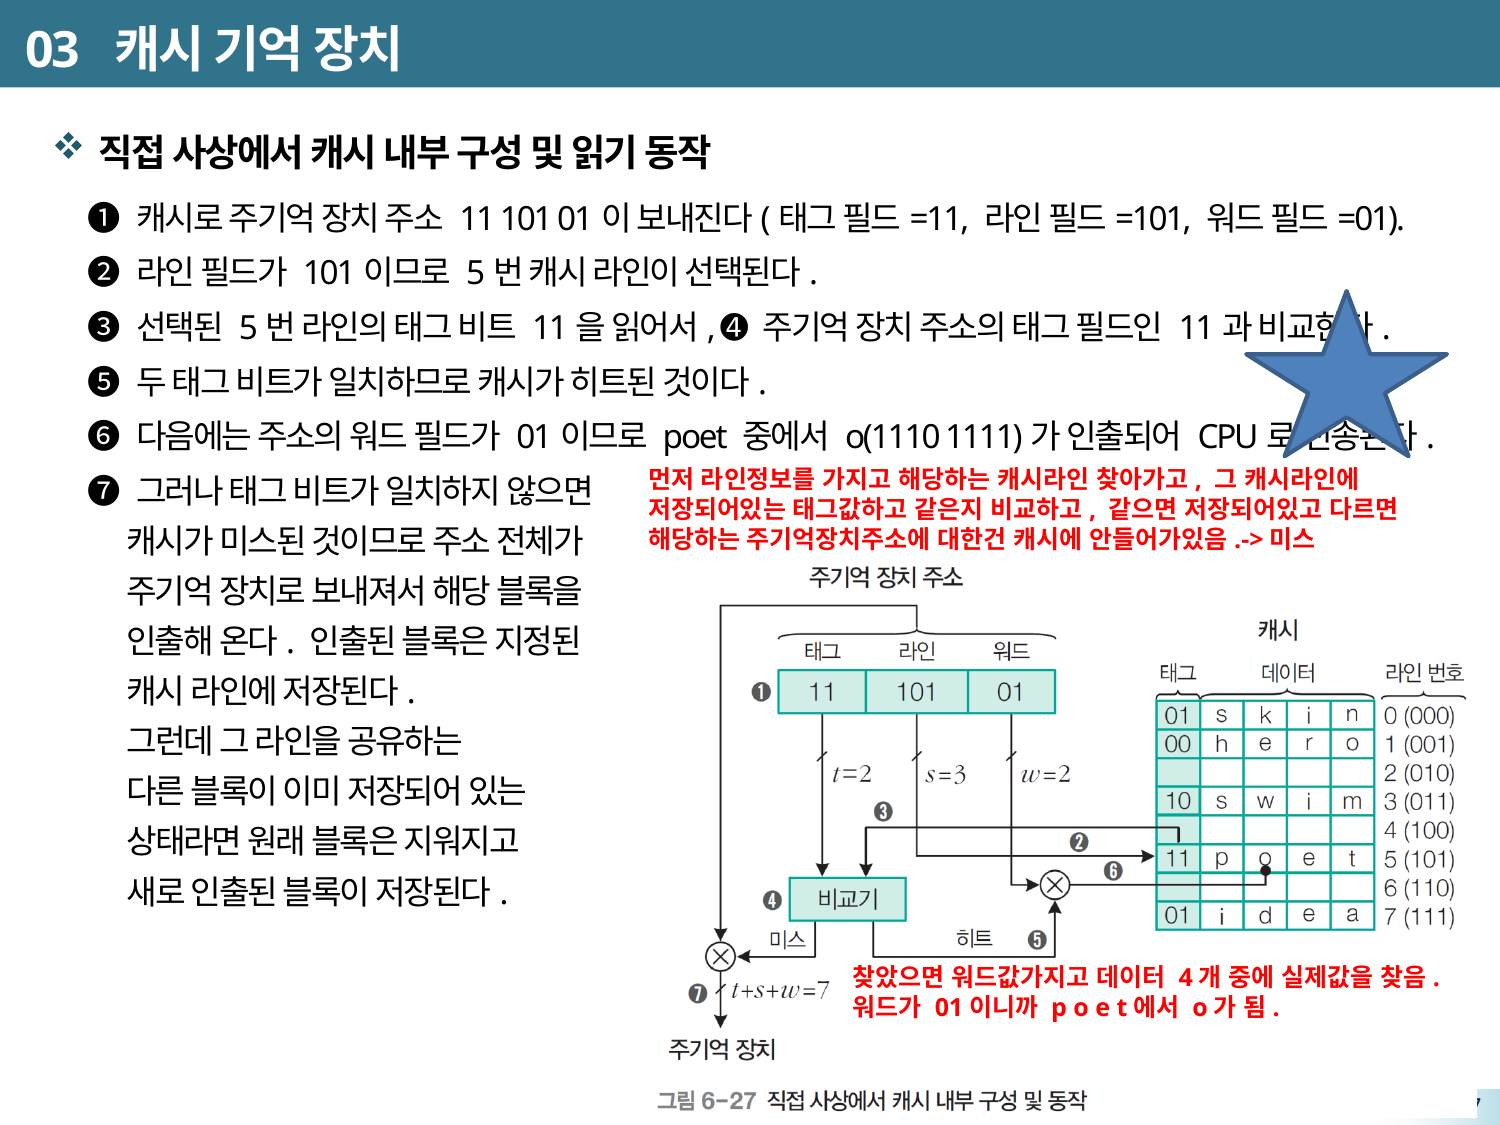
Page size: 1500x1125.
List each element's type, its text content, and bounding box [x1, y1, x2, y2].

text_box 먼저 라인정보를 가지고 해당하는 캐시라인 찾아가고, 그 캐시라인에 저장되어있는 태그값하고 같은지 비교하고, 같으면 저장되어있고 다르면 해당하는 주기억장치주소에 대한건 캐시에 안들어가있음.->미스 [633, 456, 1477, 562]
text_box [1244, 288, 1449, 459]
title 03 캐시 기억 장치 [10, 8, 1288, 87]
list 직접 사상에서 캐시 내부 구성 및 읽기 동작 ➊ 캐시로 주기억 장치 주소 11 101 01이 보내진다(태그 필드=11, 라인 필드=101, 워드 필드=01). ➋ 라인 필드가 101이므로 5번 캐시 라인이 선택된다. ➌ 선택된 5번 라인의 태그 비트 11을 읽어서, ➍ 주기억 장치 주소의 태그 필드인 11과 비교한다. ➎ 두 태그 비트가 일치하므로 캐시가 히트된 것이다. ➏ 다음에는 주소의 워드 필드가 01이므로 poet 중에서 o(1110 1111)가 인출되어 CPU로 전송된다. ➐ 그러나 태그 비트가 일치하지 않으면 캐시가 미스된 것이므로 주소 전체가 주기억 장치로 보내져서 해당 블록을 인출해 온다. 인출된 블록은 지정된 캐시 라인에 저장된다. 그런데 그 라인을 공유하는 다른 블록이 이미 저장되어 있는 상태라면 원래 블록은 지워지고 새로 인출된 블록이 저장된다. [10, 116, 1481, 1047]
picture [655, 557, 1477, 1118]
